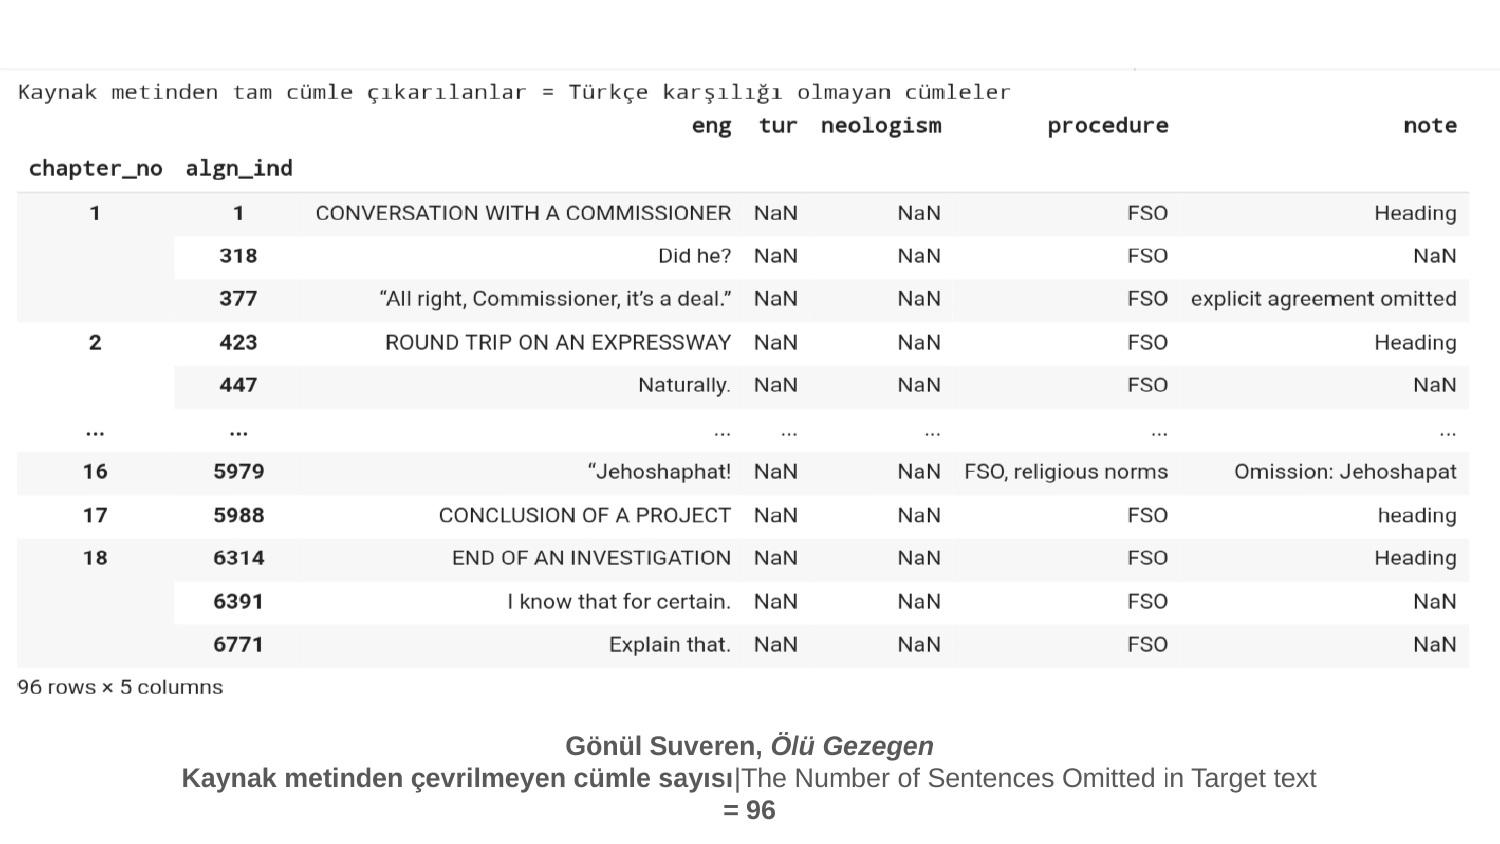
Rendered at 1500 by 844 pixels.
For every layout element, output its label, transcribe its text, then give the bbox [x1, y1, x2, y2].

subtitle Gönül Suveren, Ölü Gezegen Kaynak metinden çevrilmeyen cümle sayısı|The Number of Sentences Omitted in Target text = 96 [51, 714, 1449, 844]
picture [0, 68, 1500, 714]
